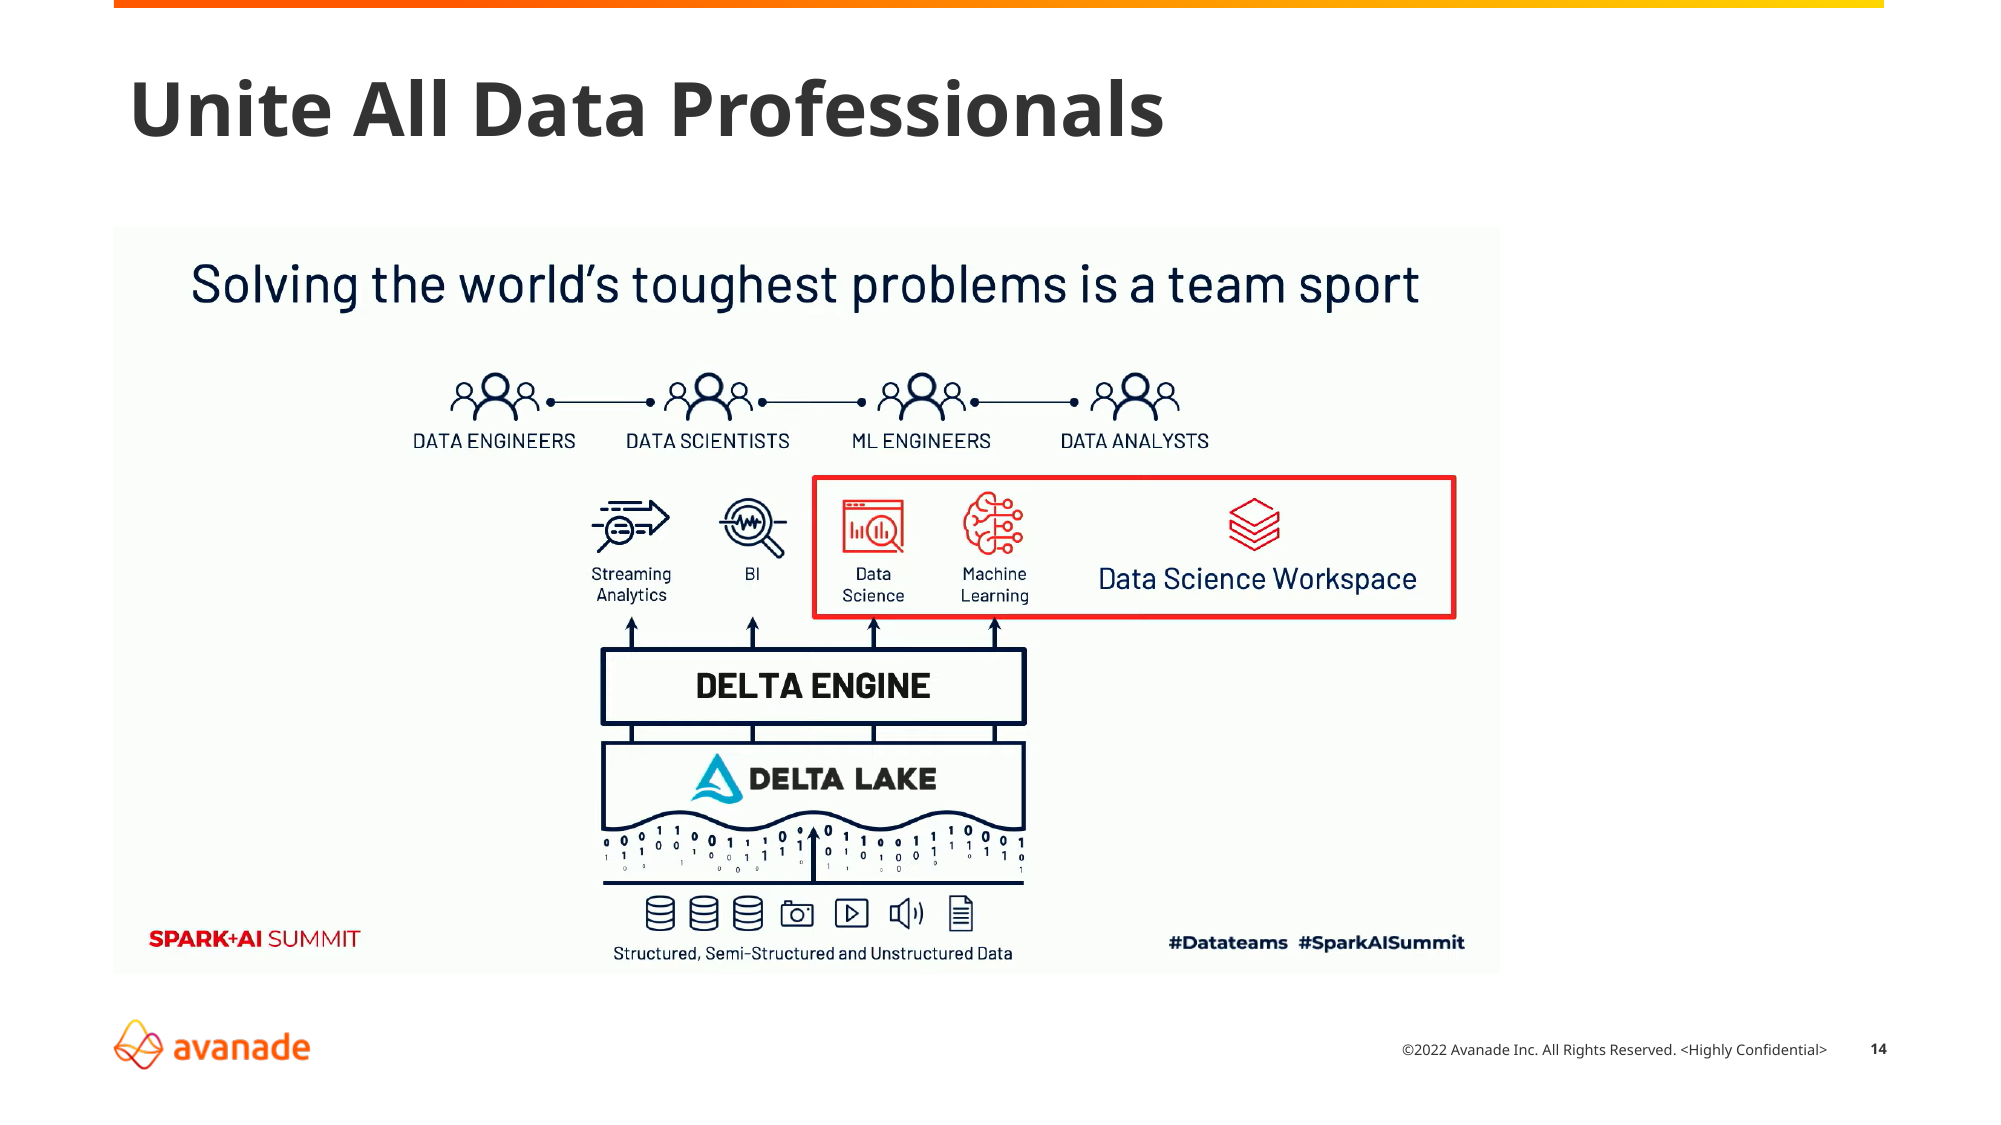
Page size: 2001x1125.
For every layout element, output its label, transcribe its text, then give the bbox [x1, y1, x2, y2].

title Unite All Data Professionals [113, 64, 1883, 228]
picture [113, 227, 1500, 974]
picture [93, 999, 339, 1090]
